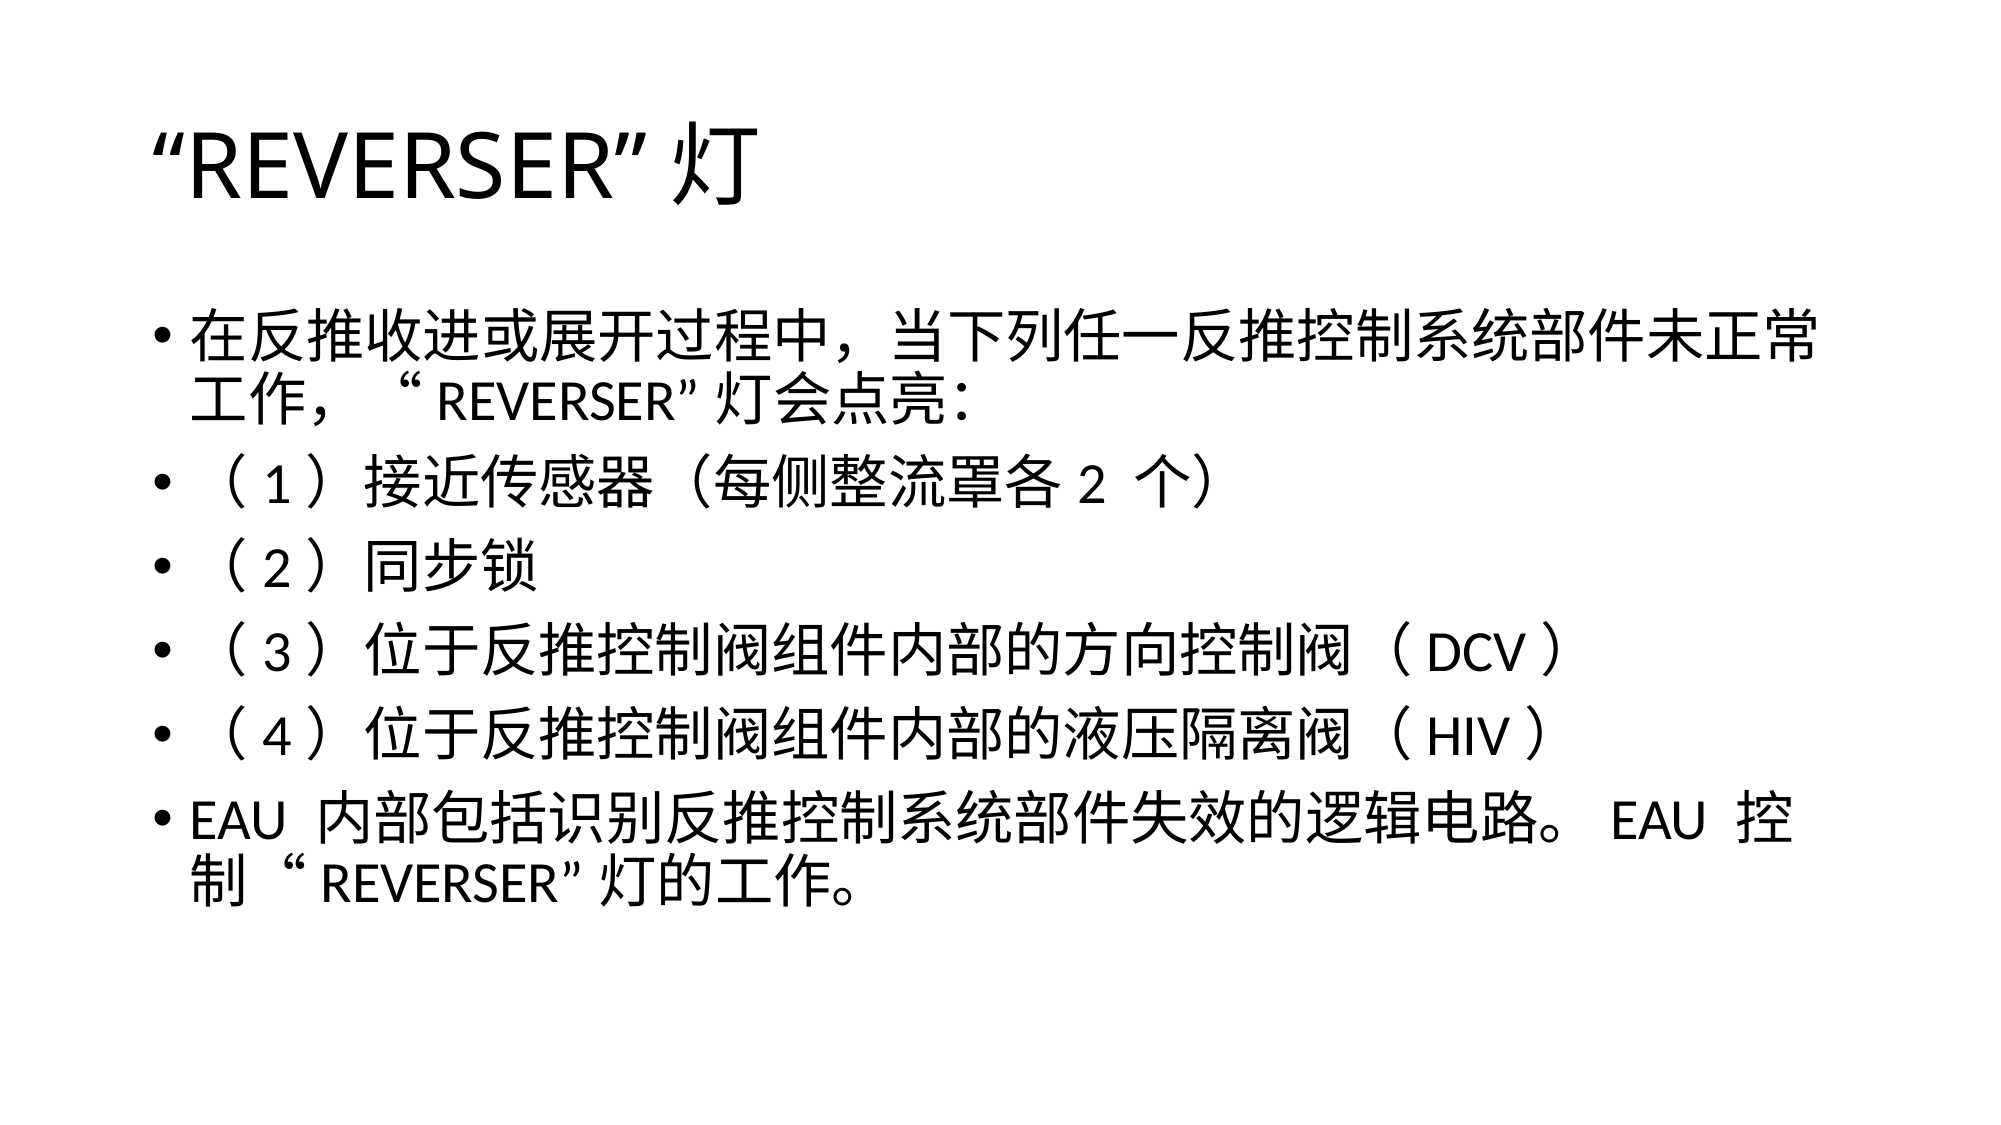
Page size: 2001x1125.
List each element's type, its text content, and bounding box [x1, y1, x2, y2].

list 在反推收进或展开过程中，当下列任一反推控制系统部件未正常工作，“REVERSER”灯会点亮： （1）接近传感器（每侧整流罩各2 个） （2）同步锁 （3）位于反推控制阀组件内部的方向控制阀（DCV） （4）位于反推控制阀组件内部的液压隔离阀（HIV） EAU 内部包括识别反推控制系统部件失效的逻辑电路。EAU 控制“REVERSER”灯的工作。 [137, 299, 1863, 1014]
title “REVERSER”灯 [137, 59, 1863, 278]
